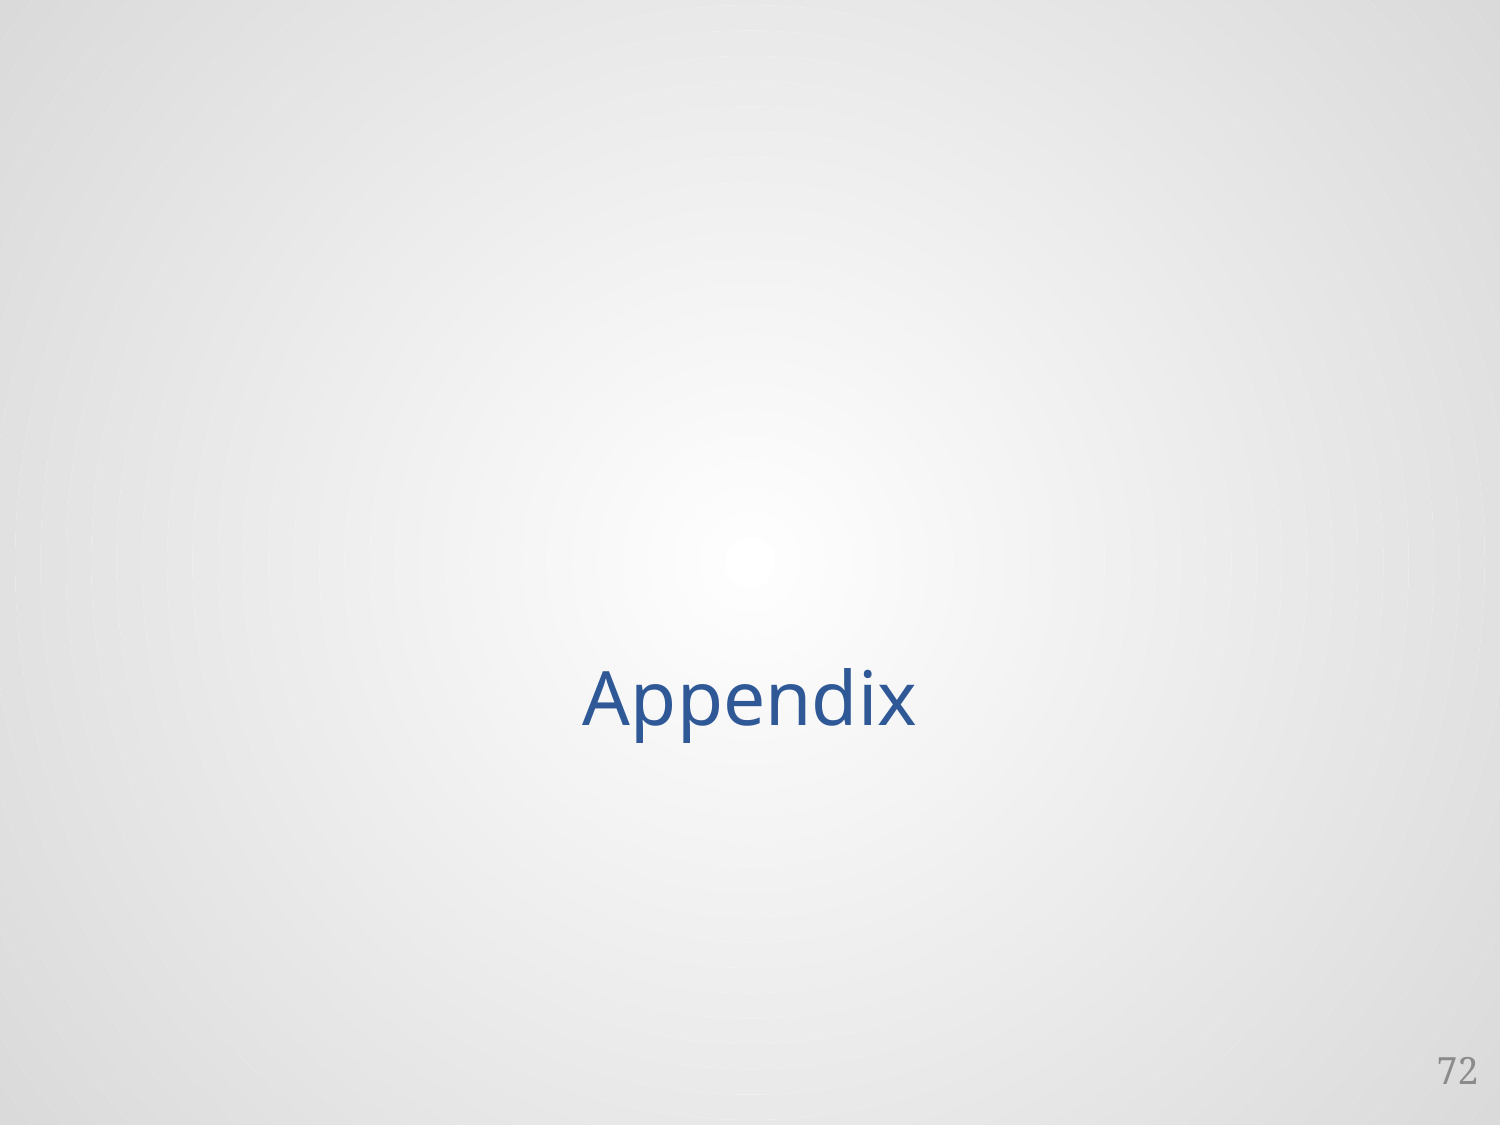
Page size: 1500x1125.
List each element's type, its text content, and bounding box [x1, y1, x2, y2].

slide_number 72 [1401, 1042, 1494, 1103]
title Appendix [75, 485, 1425, 748]
